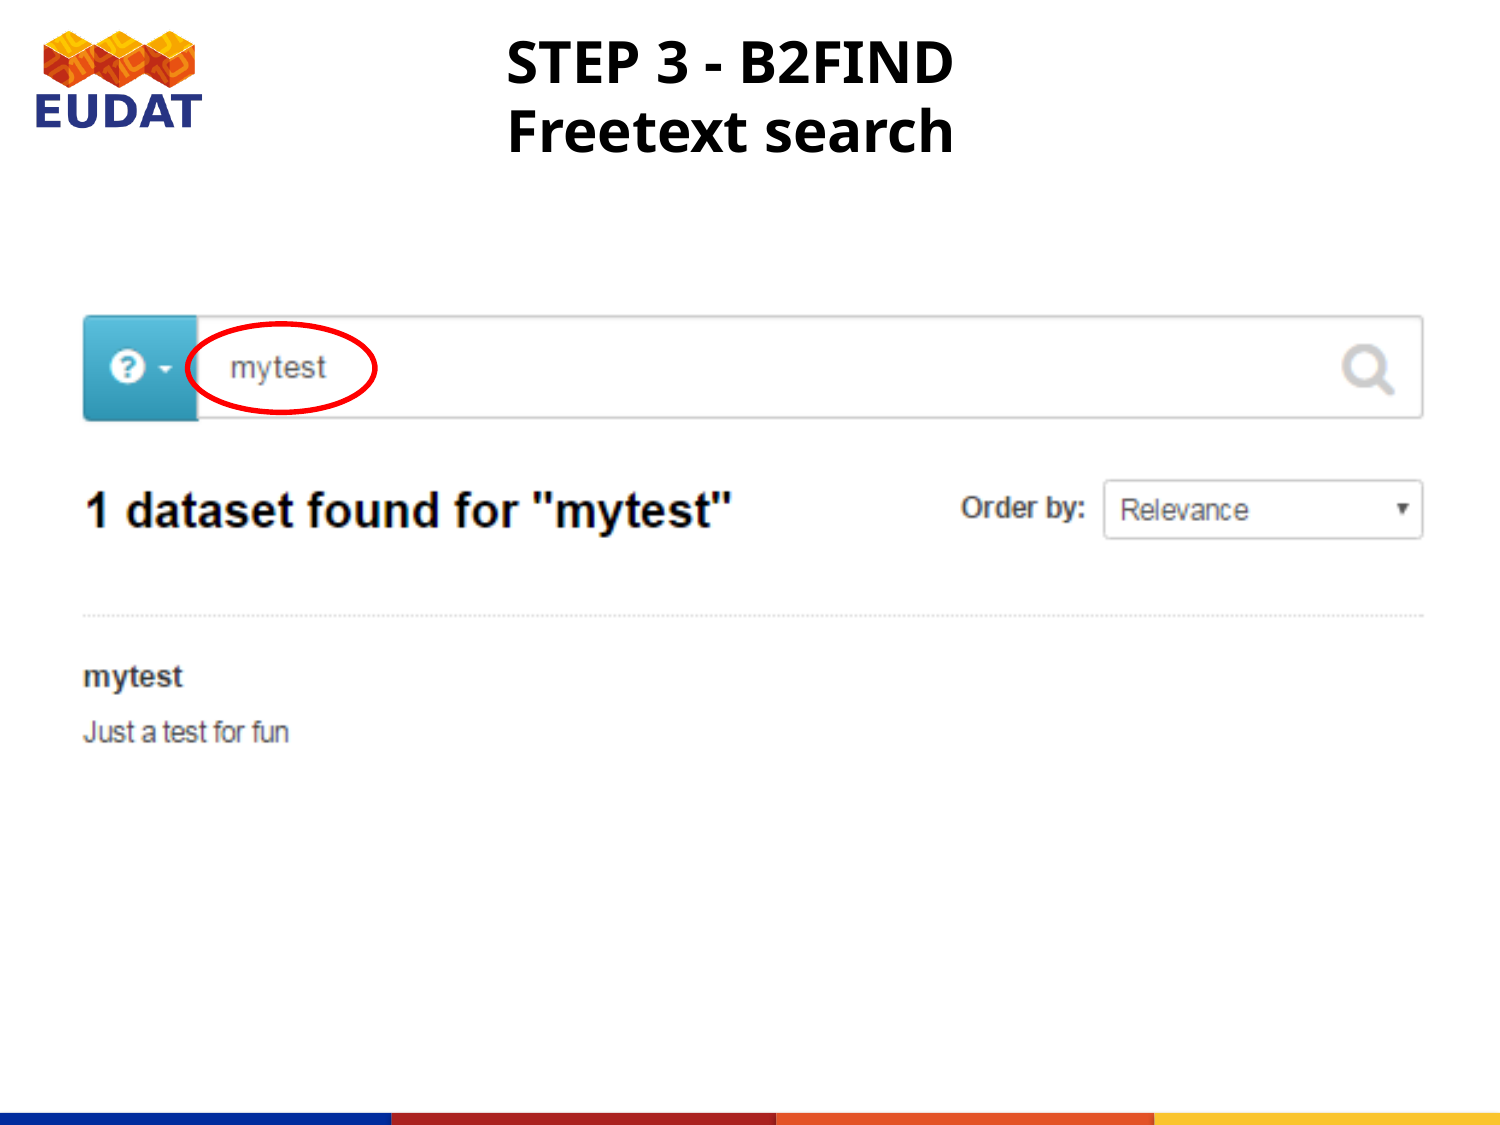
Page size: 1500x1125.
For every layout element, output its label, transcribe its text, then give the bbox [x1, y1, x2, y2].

picture [49, 282, 1463, 790]
text_box STEP 3 - B2FIND Freetext search [287, 25, 1175, 165]
picture [8, 0, 210, 161]
